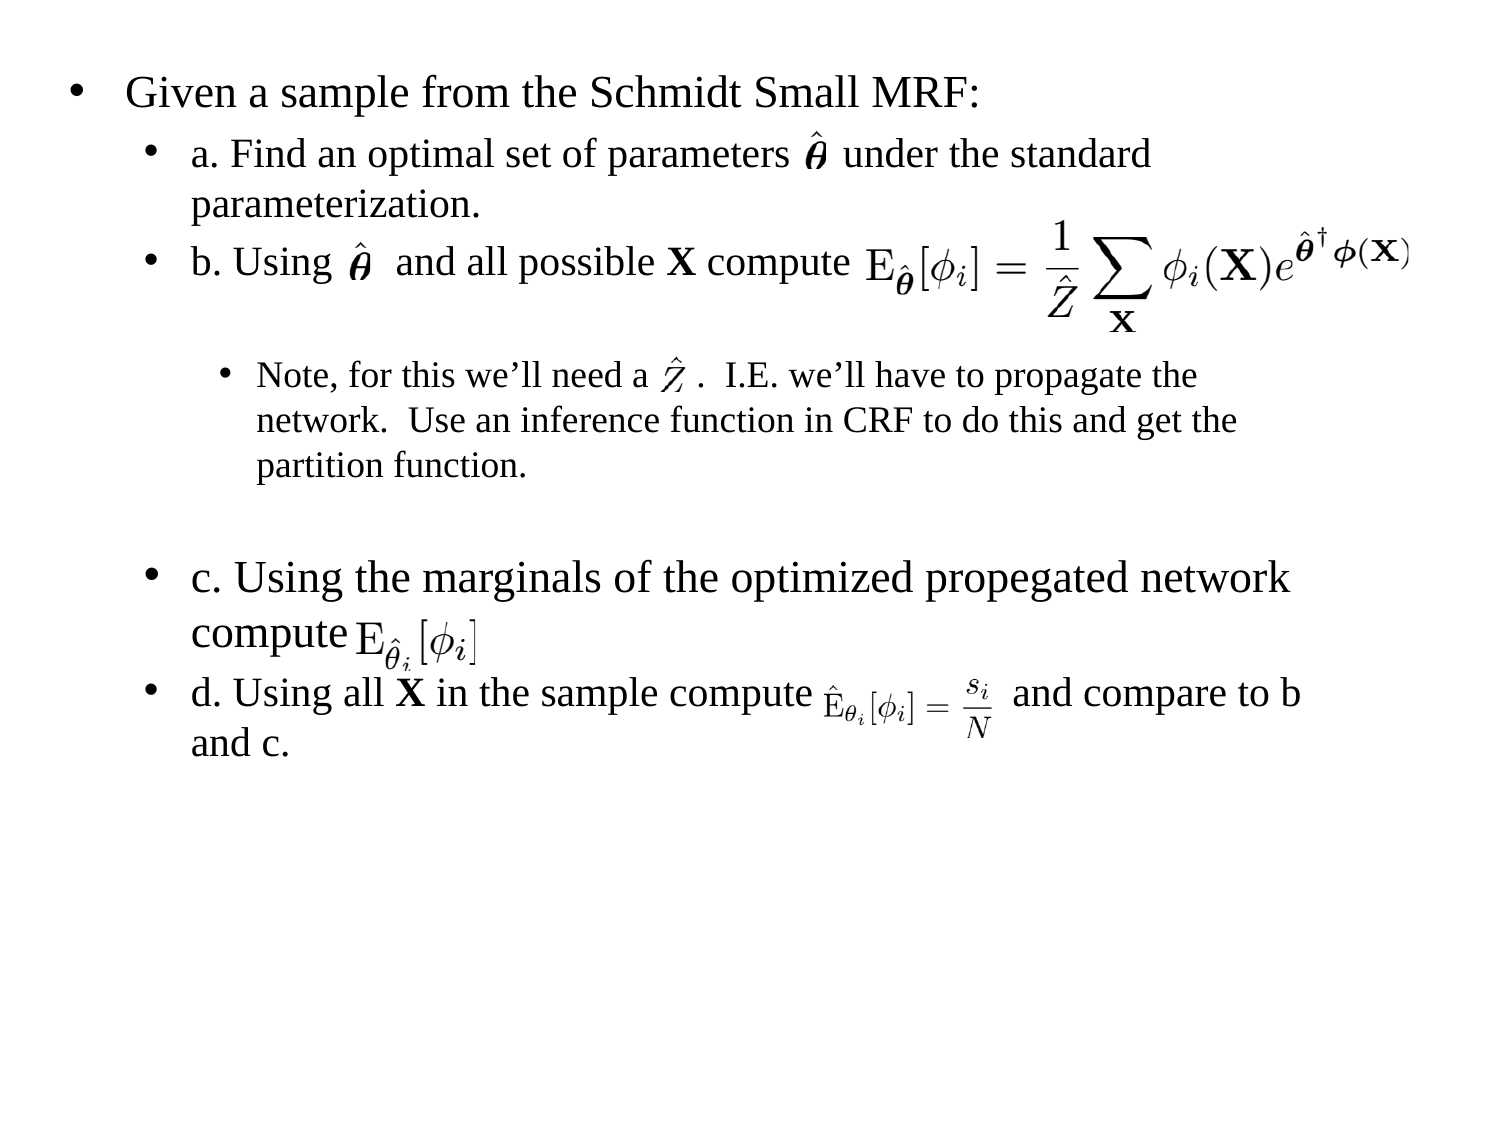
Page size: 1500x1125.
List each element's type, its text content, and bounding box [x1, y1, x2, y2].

text_box Given a sample from the Schmidt Small MRF: a. Find an optimal set of parameters under the standard parameterization. b. Using and all possible X compute Note, for this we’ll need a . I.E. we’ll have to propagate the network. Use an inference function in CRF to do this and get the partition function. c. Using the marginals of the optimized propegated network compute d. Using all X in the sample compute and compare to b and c. [53, 54, 1334, 699]
picture [659, 356, 686, 392]
picture [823, 678, 992, 738]
picture [349, 240, 371, 280]
picture [804, 130, 827, 170]
picture [865, 219, 1409, 332]
picture [355, 619, 476, 672]
